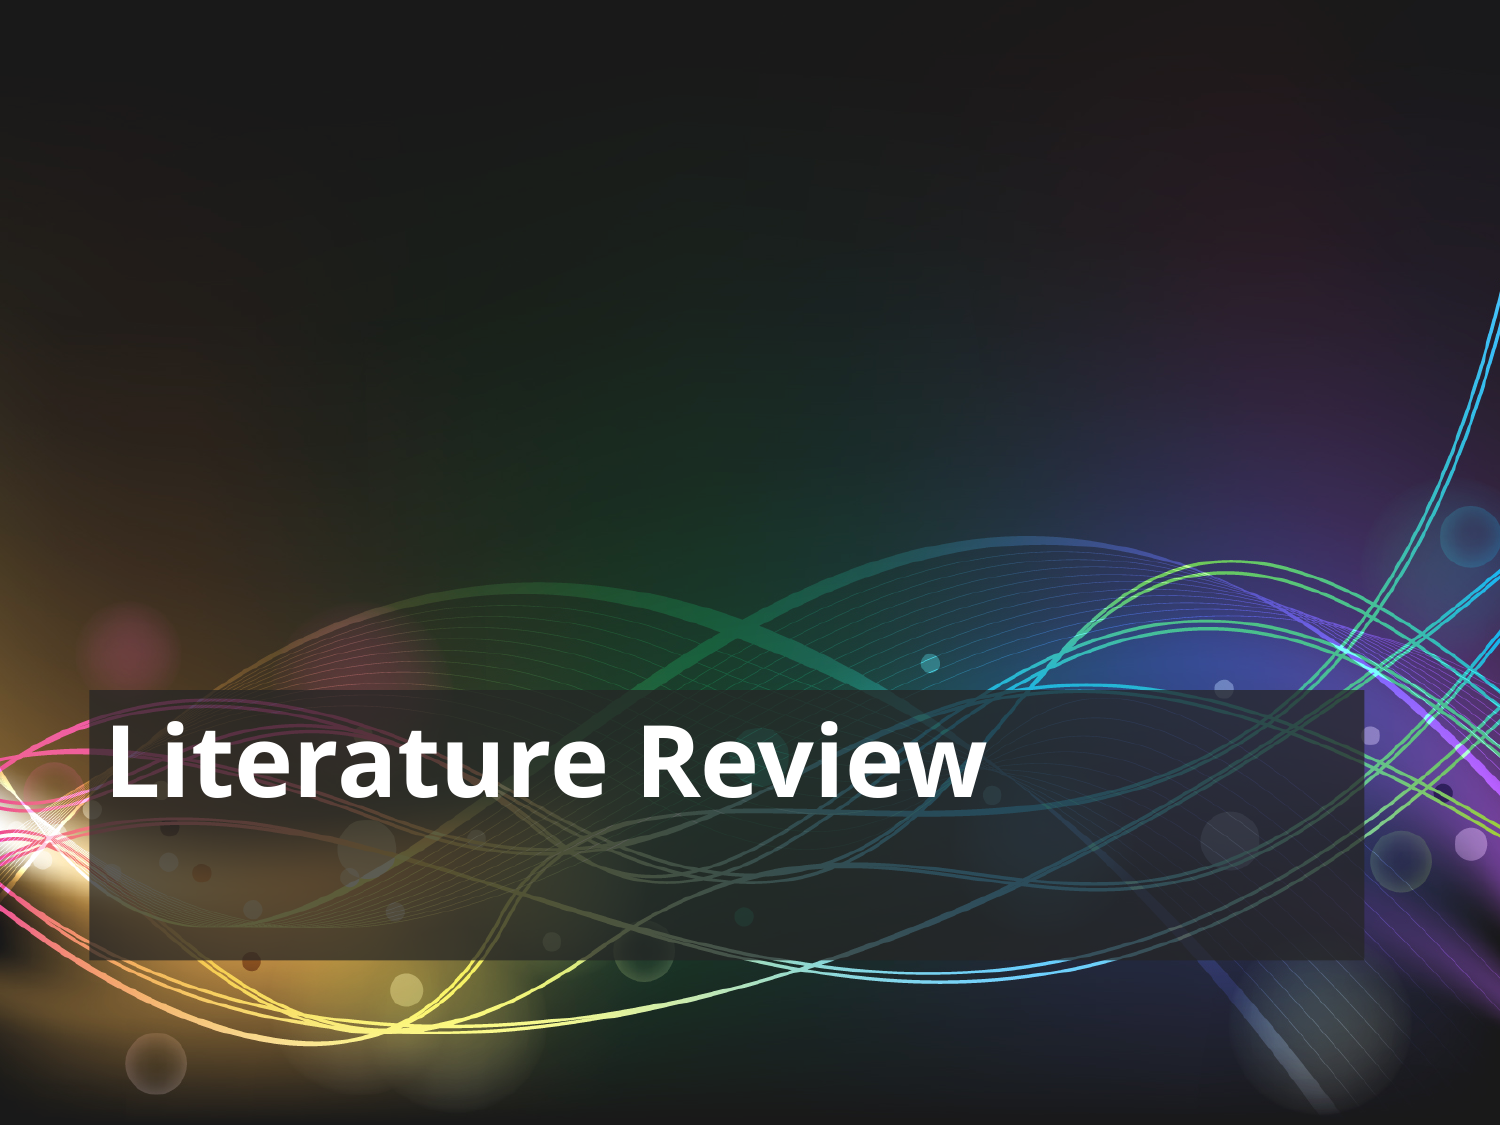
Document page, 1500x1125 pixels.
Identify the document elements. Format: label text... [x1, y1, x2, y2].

title Literature Review [89, 690, 1365, 961]
